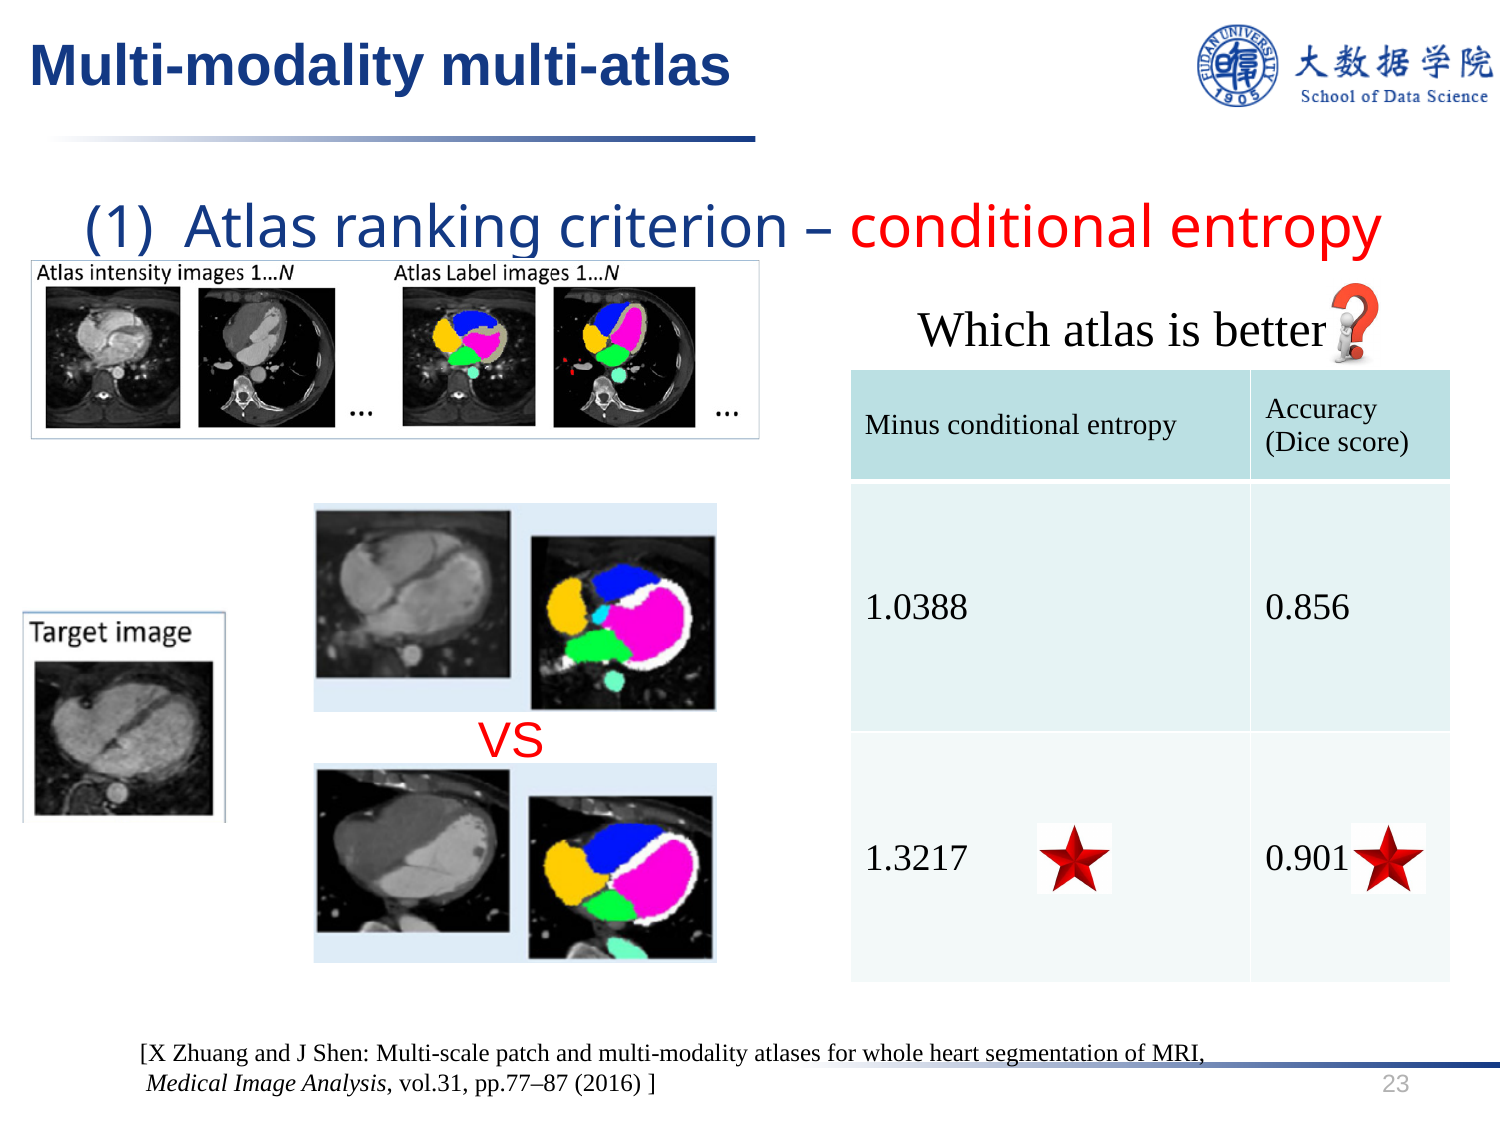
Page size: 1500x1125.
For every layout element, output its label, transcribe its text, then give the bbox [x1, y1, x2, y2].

title Multi-modality multi-atlas [0, 0, 1500, 125]
table_cell 1.0388 [851, 484, 1250, 731]
table_cell 0.901 [1251, 733, 1450, 982]
table_header Accuracy (Dice score) [1251, 370, 1450, 479]
picture [19, 606, 229, 824]
list (1) Atlas ranking criterion – conditional entropy [70, 174, 1421, 1039]
text_box [X Zhuang and J Shen: Multi-scale patch and multi-modality atlases for whole heart segmentation of MRI, Medical Image Analysis, vol.31, pp.77–87 (2016) ] [124, 1029, 1250, 1104]
table_header Minus conditional entropy [851, 370, 1250, 479]
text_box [900, 278, 1382, 368]
table_cell 1.3217 [851, 733, 1250, 982]
picture [1350, 823, 1426, 895]
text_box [313, 503, 718, 963]
picture [29, 258, 760, 440]
slide_number 23 [1250, 1062, 1425, 1103]
table_cell 0.856 [1251, 484, 1450, 731]
picture [1036, 823, 1112, 895]
